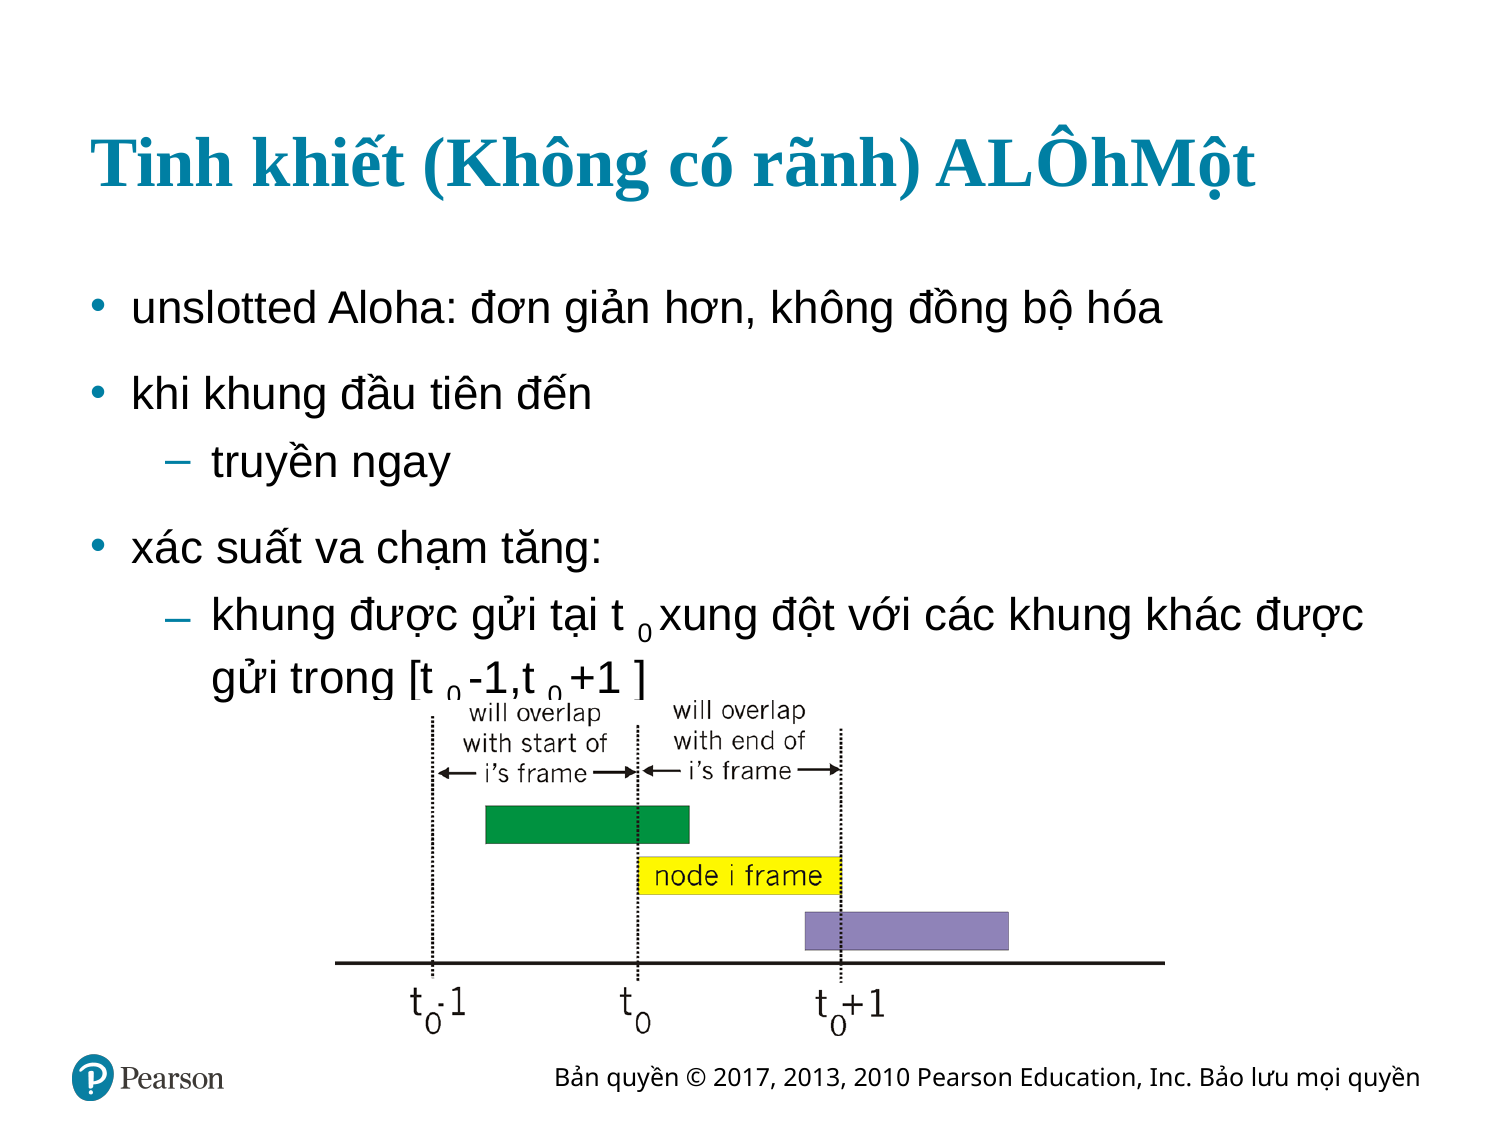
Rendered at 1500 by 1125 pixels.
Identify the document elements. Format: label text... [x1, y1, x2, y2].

picture [72, 1054, 88, 1070]
picture [335, 700, 1165, 1036]
picture [72, 1087, 83, 1101]
picture [98, 1054, 224, 1101]
picture [80, 1063, 106, 1088]
list unslotted Aloha: đơn giản hơn, không đồng bộ hóa khi khung đầu tiên đến truyền ngay xác suất va chạm tăng: khung được gửi tại t 0 xung đột với các khung khác được gửi trong [t 0 -1,t 0 +1 ] [75, 262, 1425, 654]
title Tinh khiết (Không có rãnh) A L Ô h Một [75, 35, 1425, 216]
